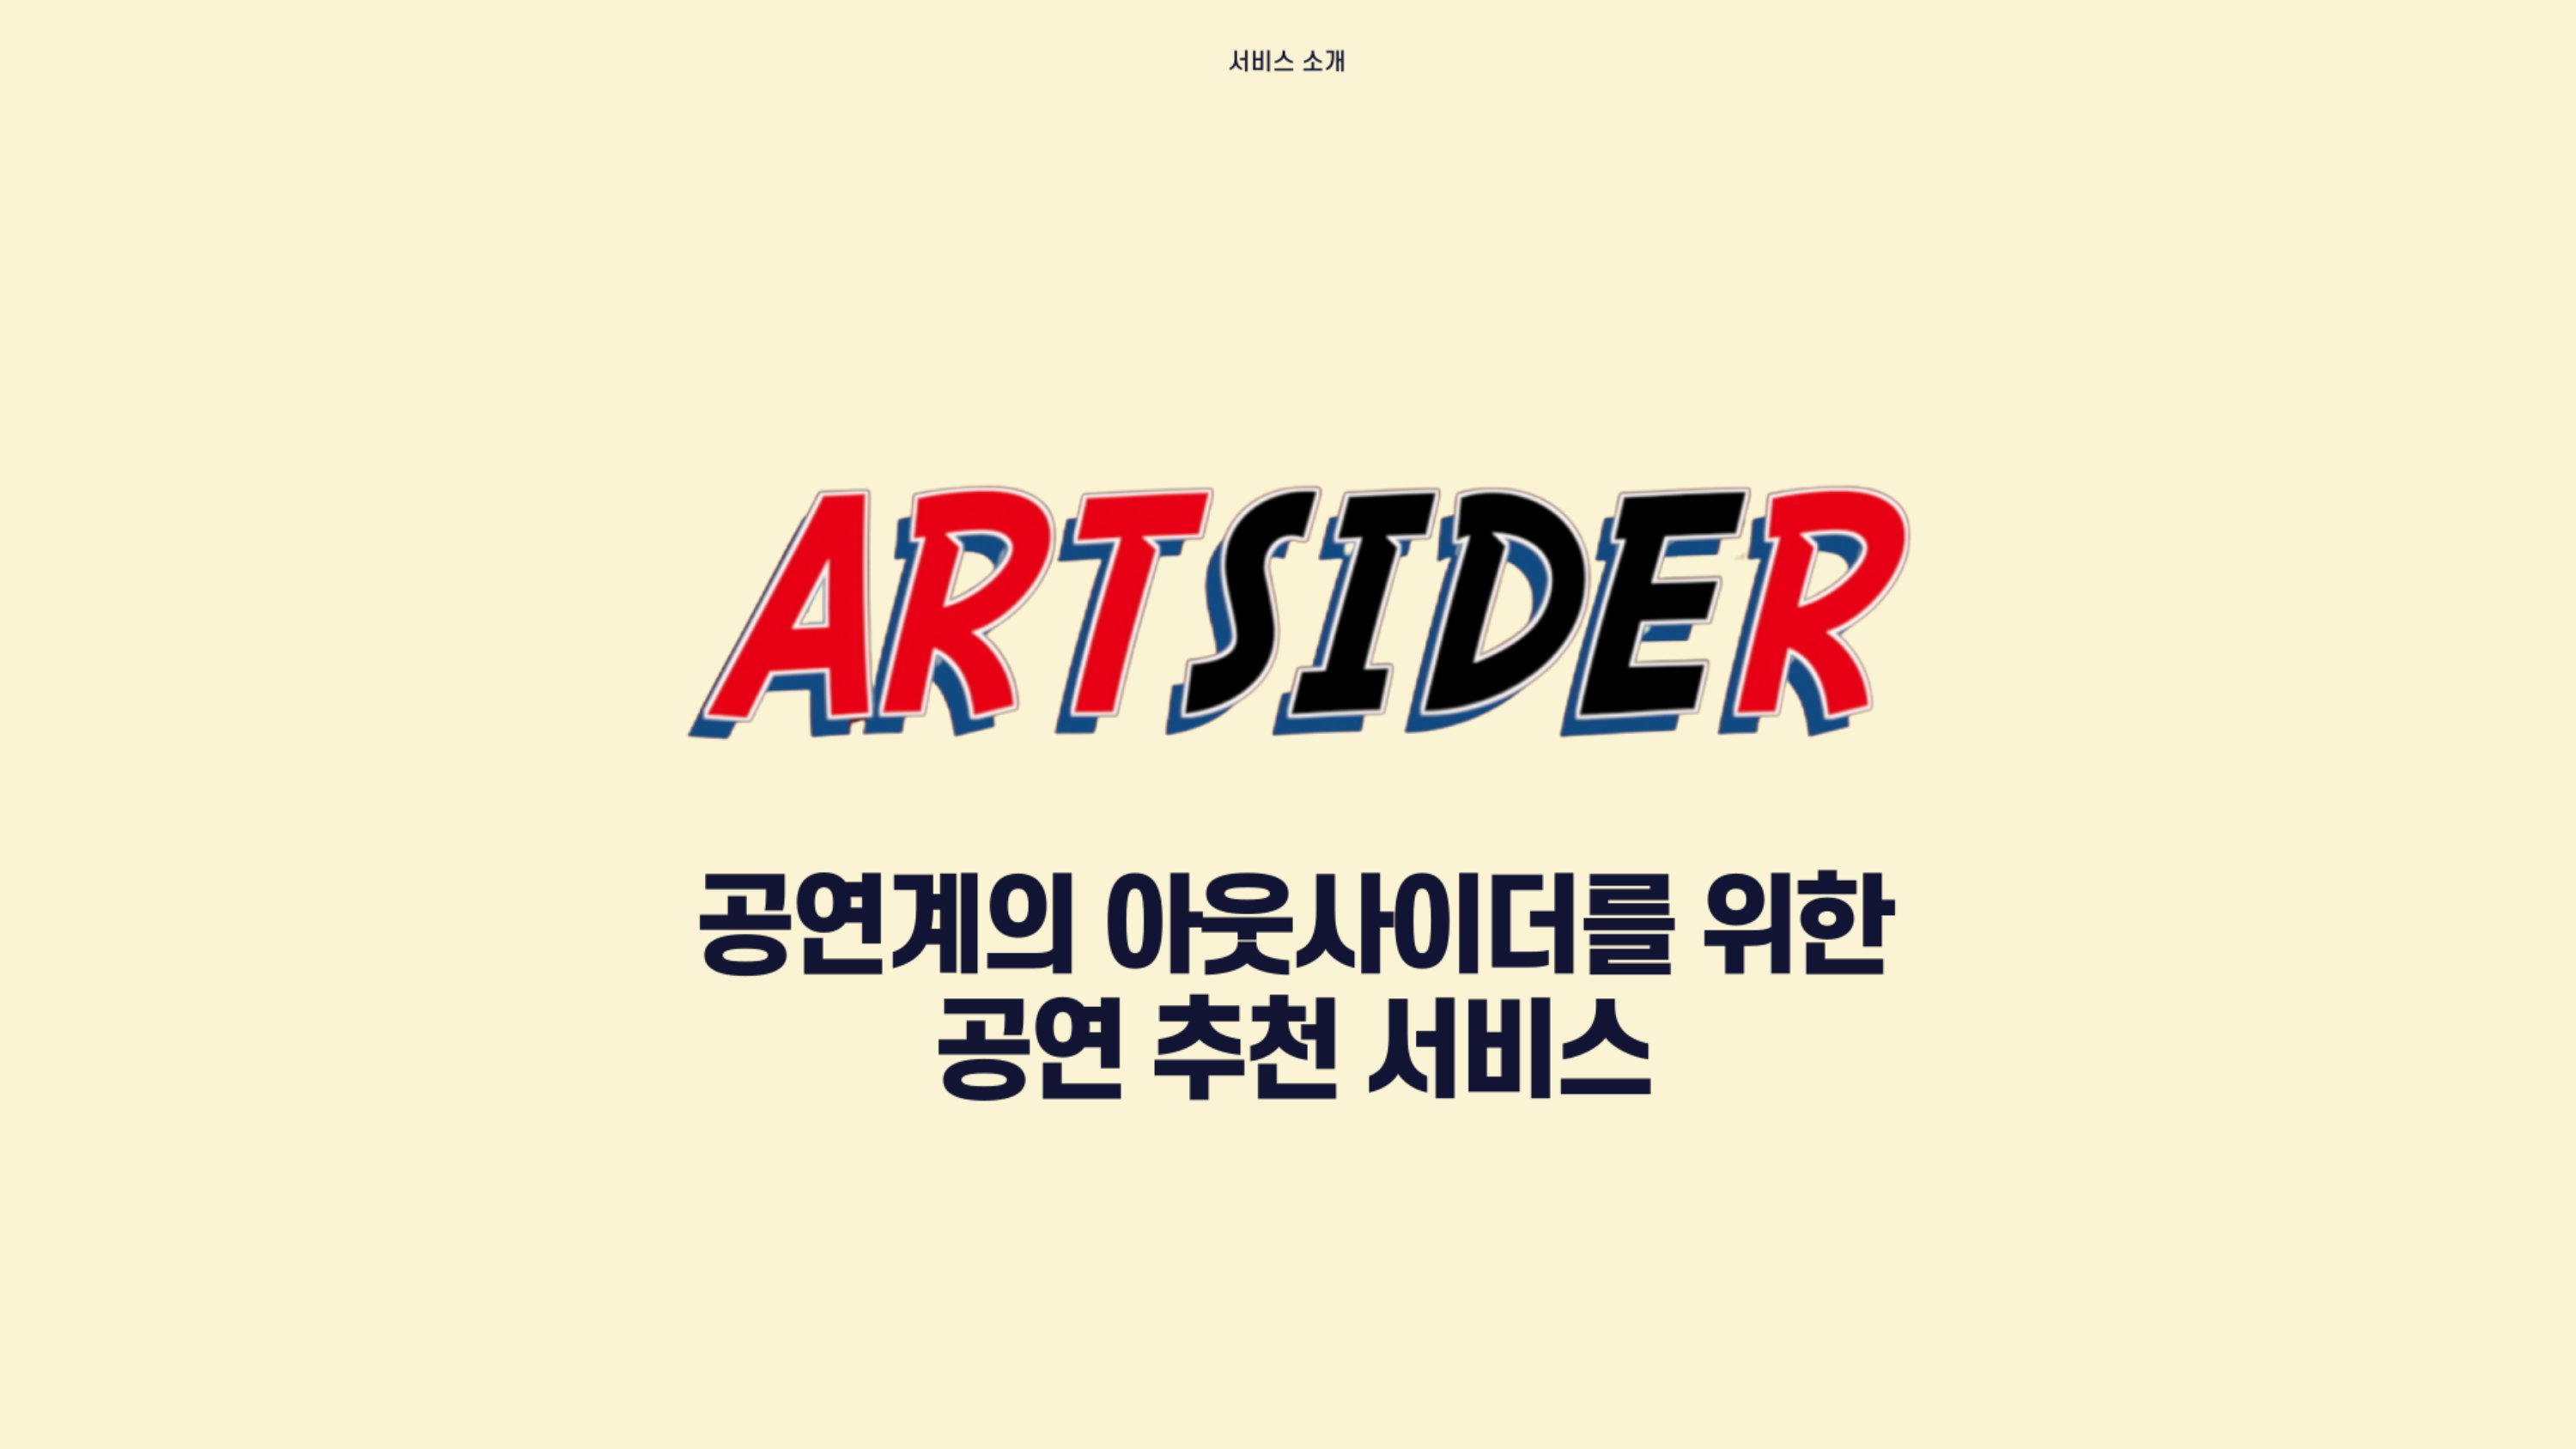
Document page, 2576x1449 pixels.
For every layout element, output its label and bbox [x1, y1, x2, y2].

picture [1055, 40, 1356, 82]
picture [661, 831, 1945, 1150]
text_box [677, 402, 1936, 767]
